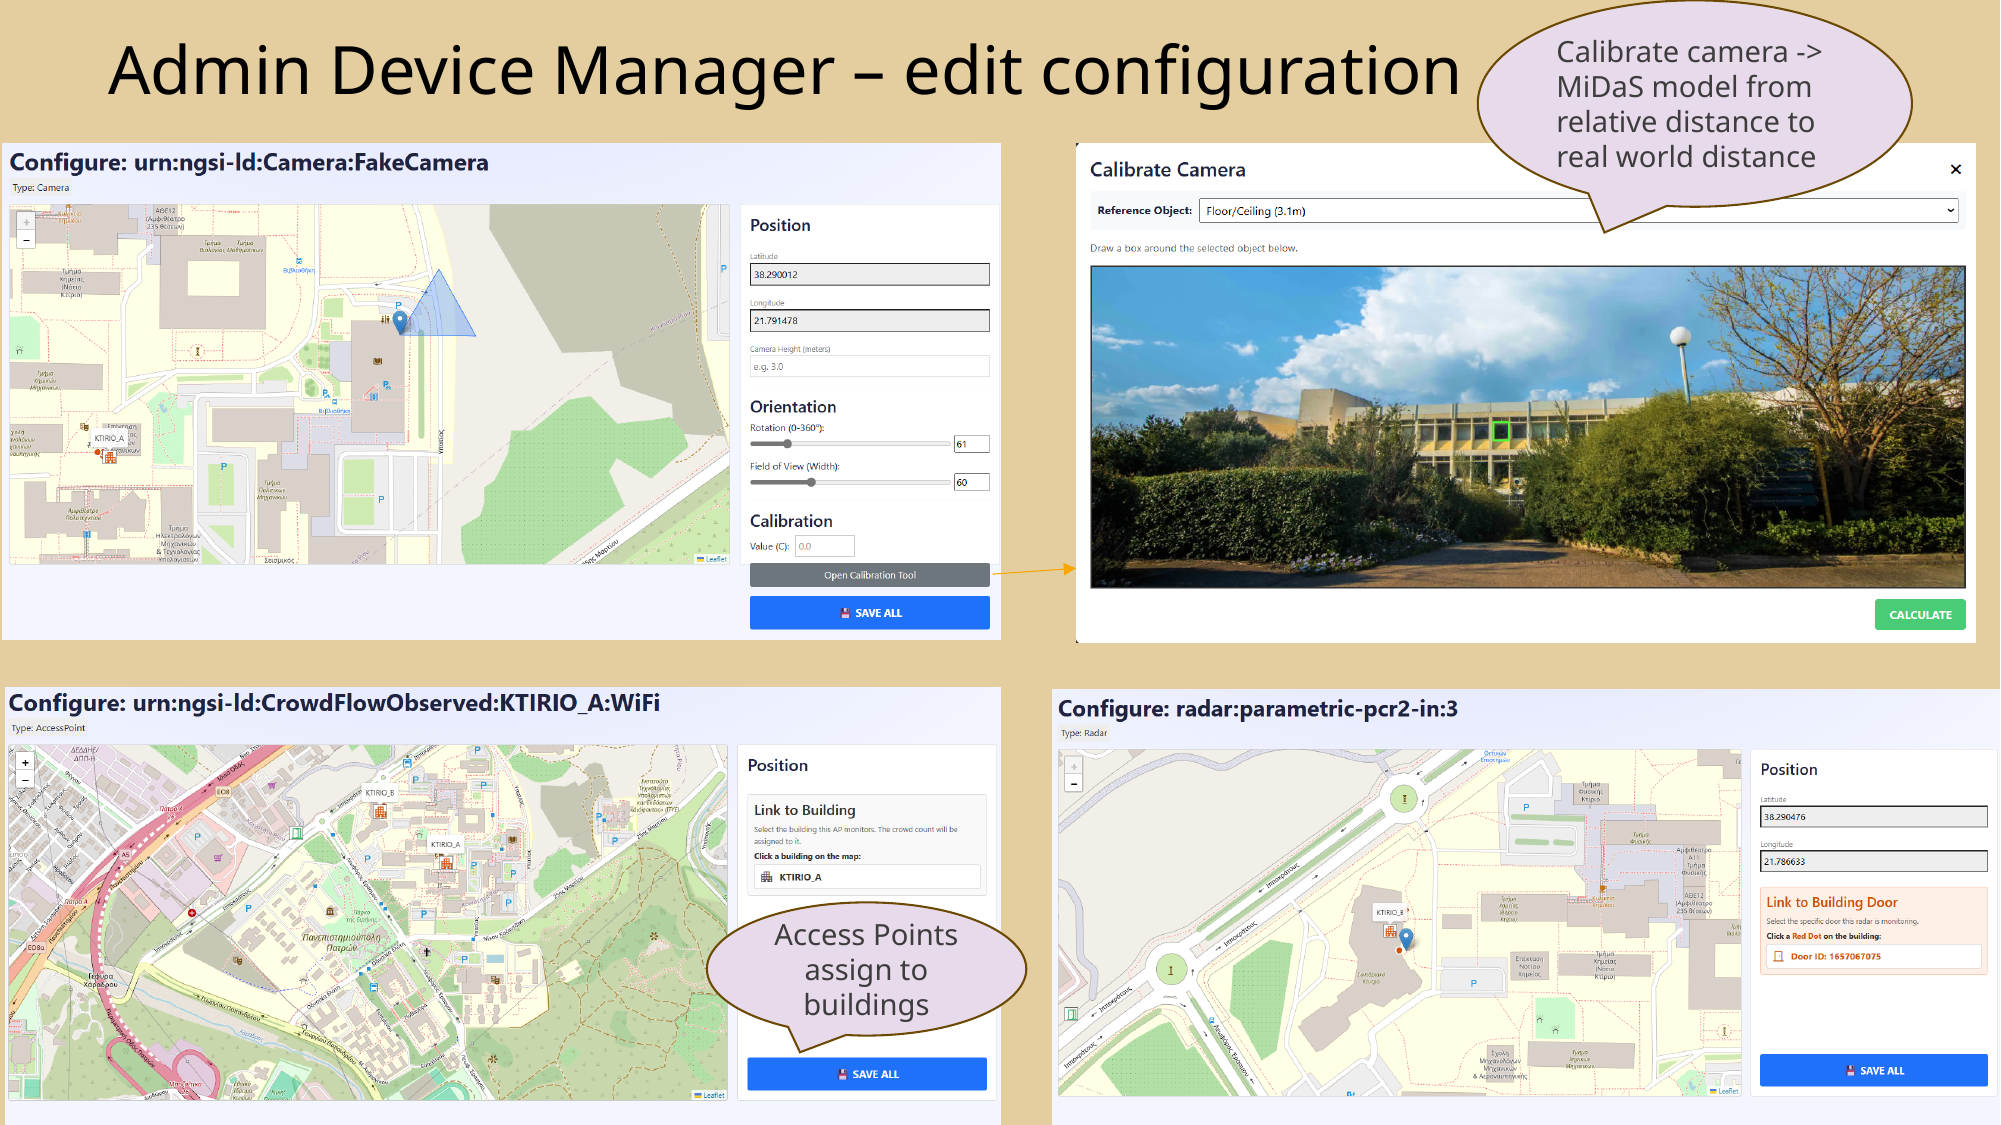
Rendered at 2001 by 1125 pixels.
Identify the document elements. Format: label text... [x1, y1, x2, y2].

picture [1076, 143, 1976, 643]
text_box Admin Device Manager – edit configuration [93, 29, 1540, 98]
text_box Access Points assign to buildings [1001, 931, 1028, 1007]
picture [2, 143, 1001, 640]
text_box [992, 568, 1077, 575]
picture [5, 687, 1001, 1125]
picture [1052, 689, 2000, 1125]
text_box Calibrate camera -> MiDaS model from relative distance to real world distance [1476, 0, 1914, 143]
